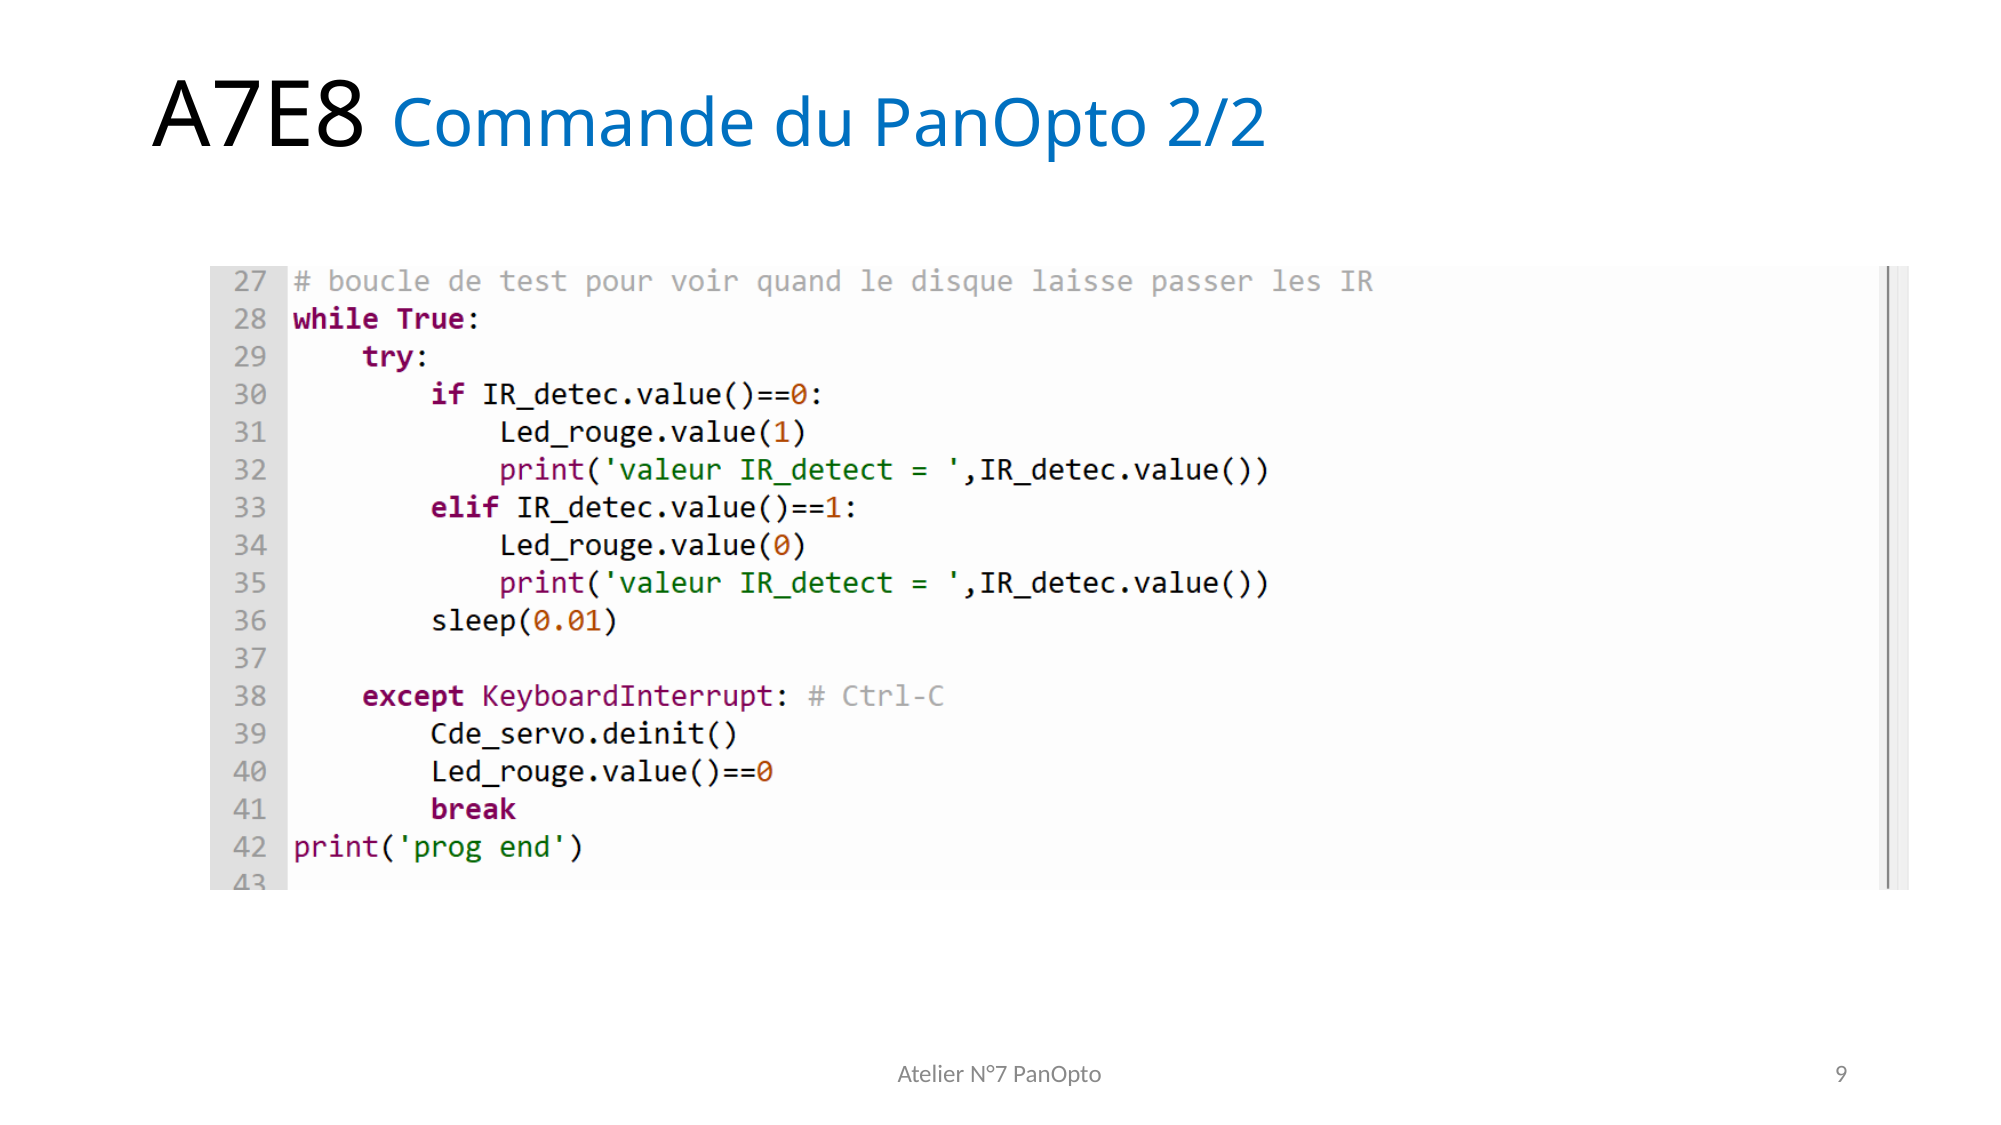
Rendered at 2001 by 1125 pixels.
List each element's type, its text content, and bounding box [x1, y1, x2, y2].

slide_number 9 [1412, 1042, 1863, 1103]
picture [210, 266, 1911, 891]
footer Atelier N°7 PanOpto [662, 1042, 1338, 1103]
text_box A7E8 Commande du PanOpto 2/2 [137, 59, 1890, 164]
